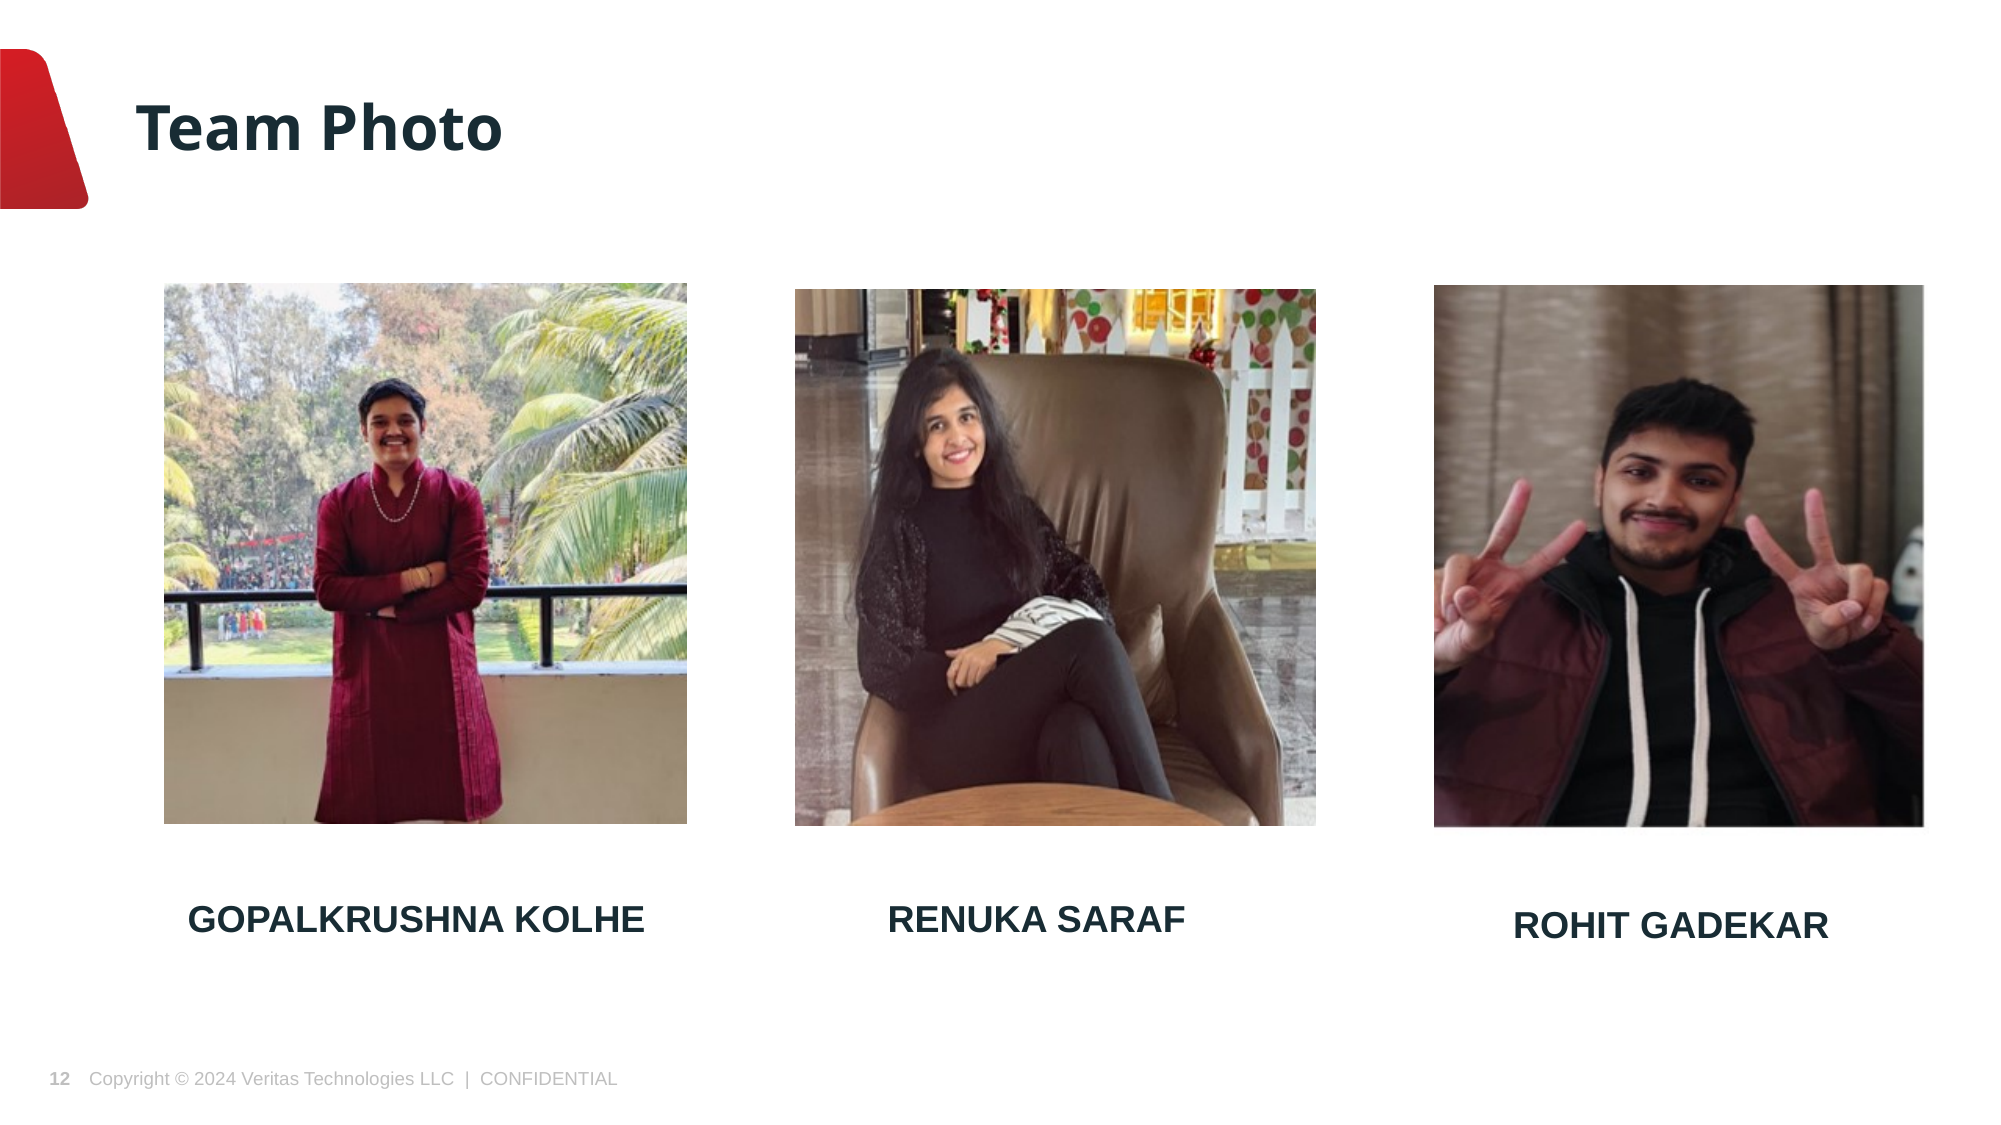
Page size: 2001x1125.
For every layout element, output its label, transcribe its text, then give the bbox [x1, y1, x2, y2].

picture [0, 49, 89, 209]
picture [1434, 285, 1929, 840]
title Team Photo [135, 50, 1865, 210]
text_box ROHIT GADEKAR [1410, 893, 1932, 954]
picture [795, 289, 1316, 826]
footer Copyright © 2024 Veritas Technologies LLC | CONFIDENTIAL [89, 1054, 1023, 1102]
text_box GOPALKRUSHNA KOLHE [172, 887, 694, 948]
slide_number 12 [49, 1054, 84, 1102]
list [164, 283, 687, 824]
text_box RENUKA SARAF [776, 887, 1298, 948]
